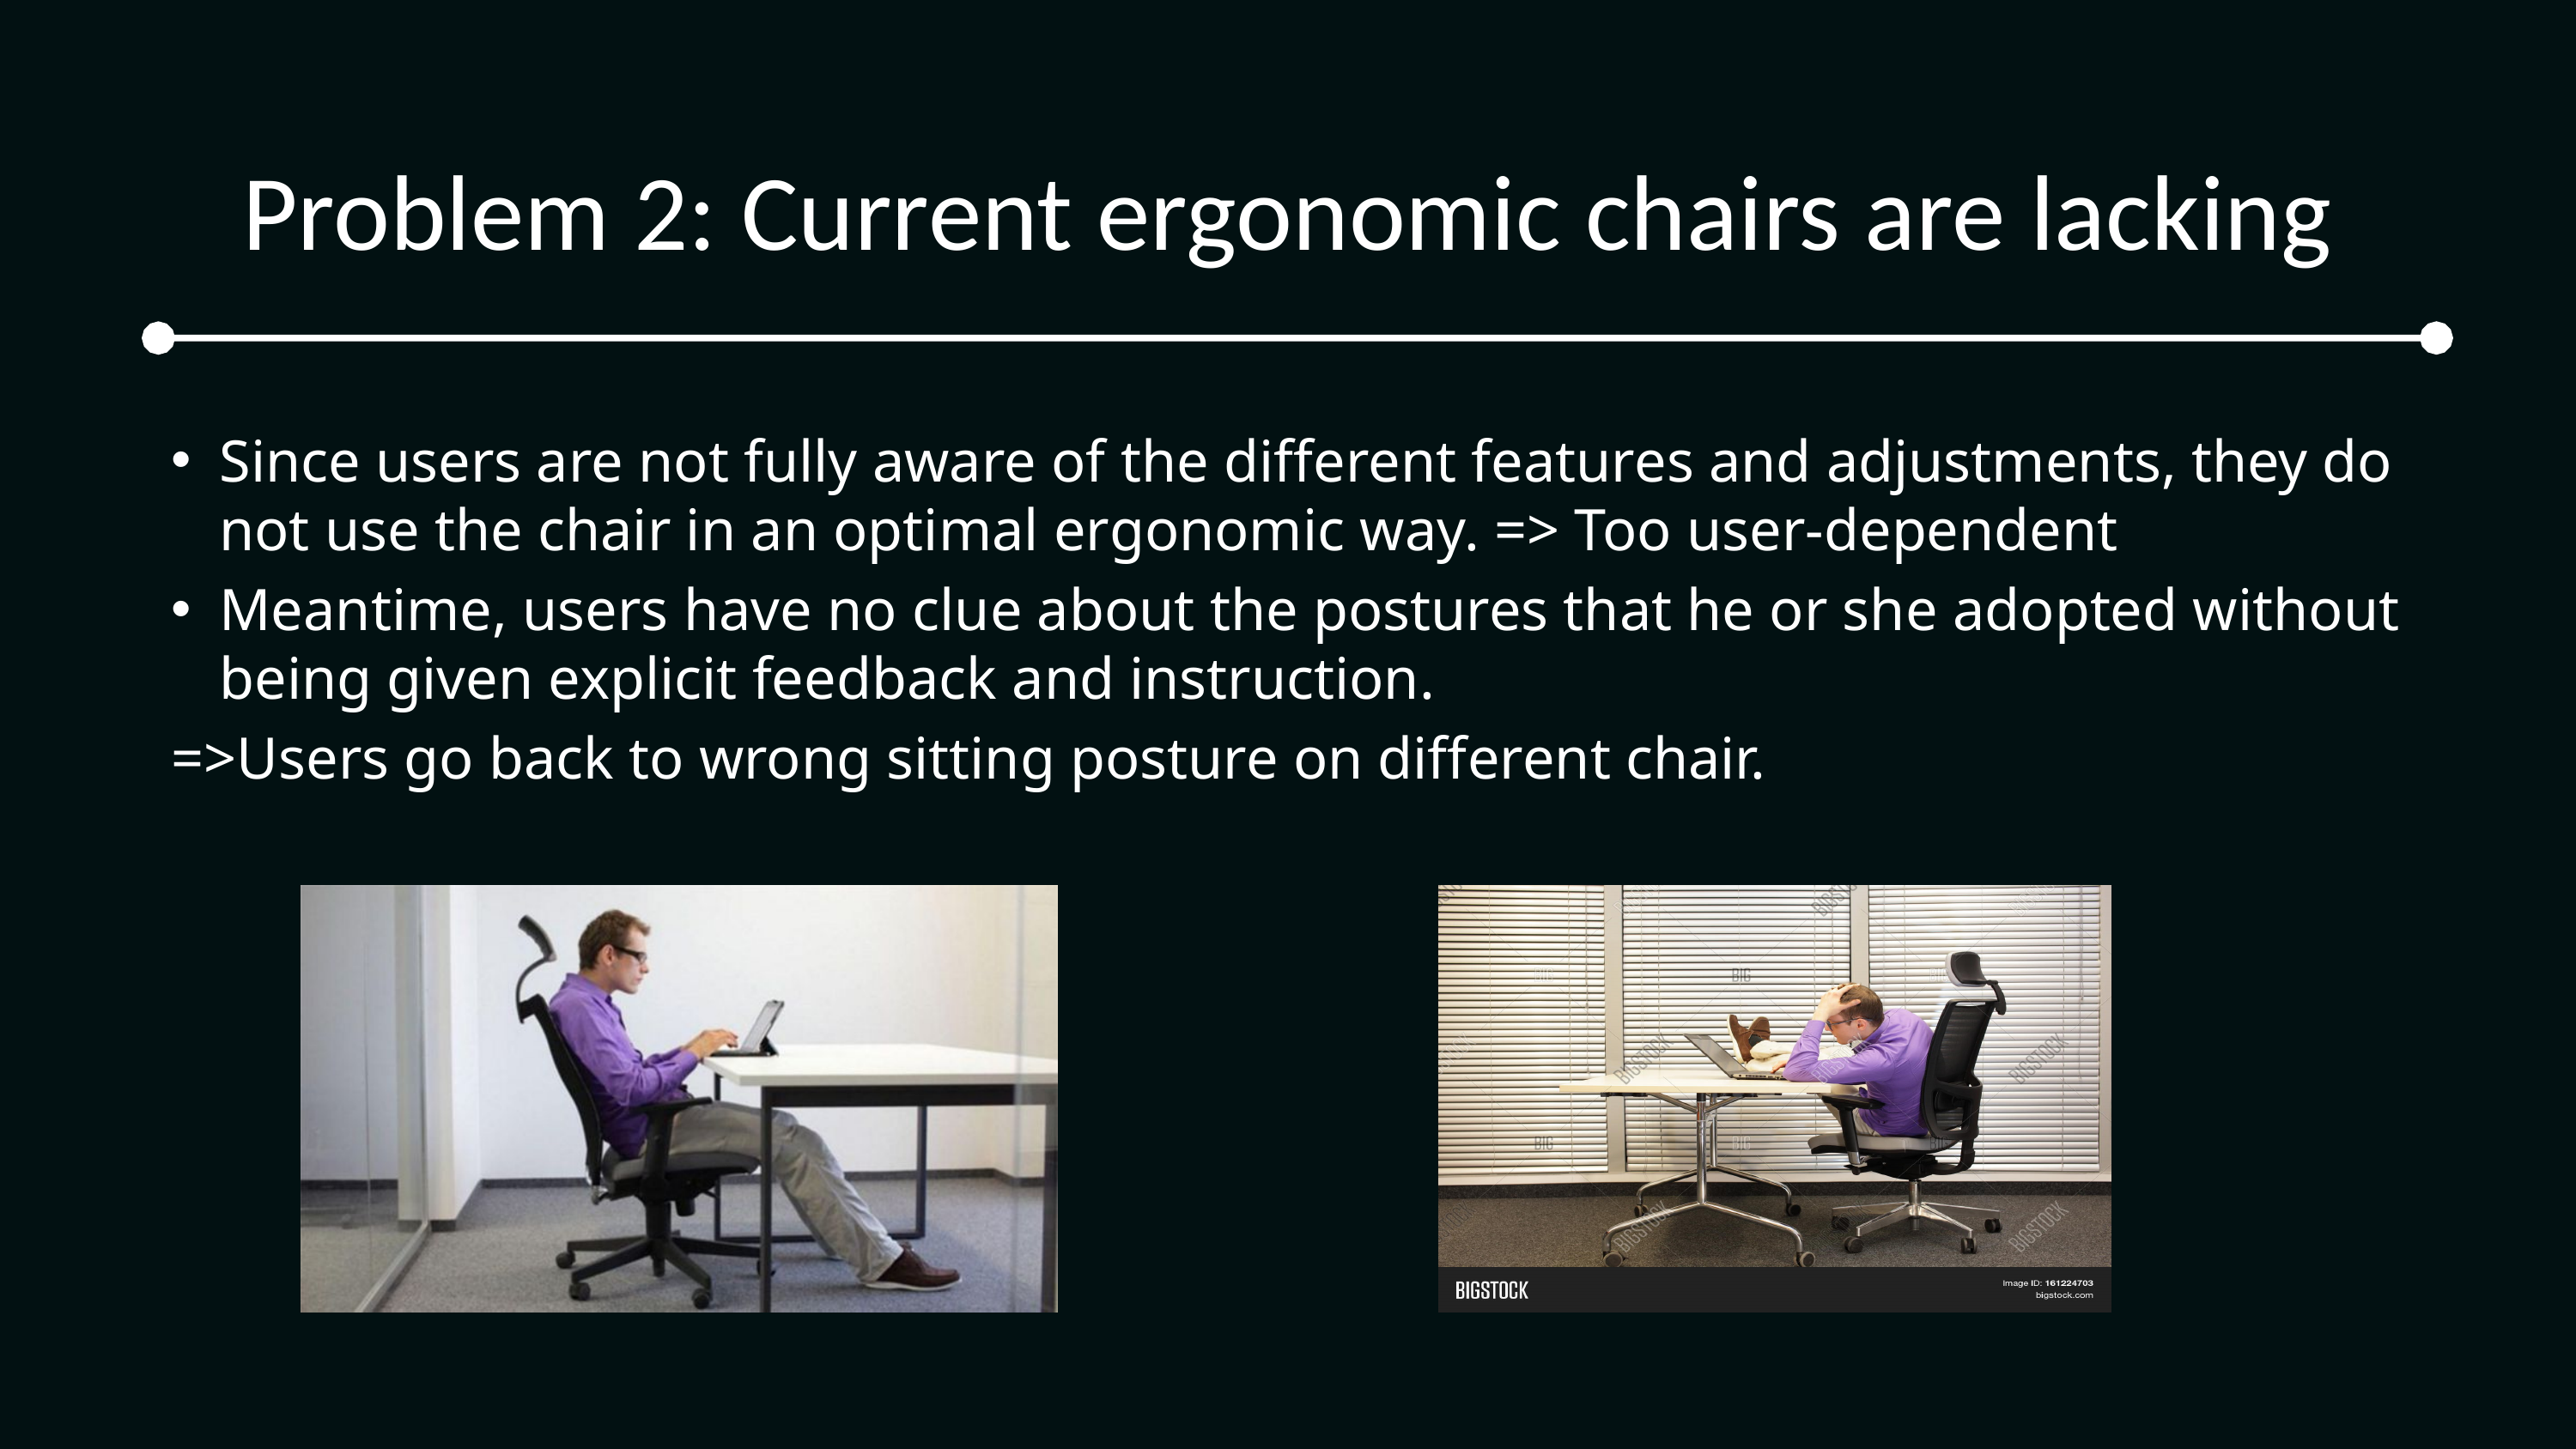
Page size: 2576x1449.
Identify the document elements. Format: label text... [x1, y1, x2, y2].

text_box Since users are not fully aware of the different features and adjustments, they do not use the chair in an optimal ergonomic way. => Too user-dependent Meantime, users have no clue about the postures that he or she adopted without being given explicit feedback and instruction. =>Users go back to wrong sitting posture on different chair. [158, 418, 2418, 1031]
picture [1438, 884, 2112, 1313]
picture [300, 884, 1059, 1313]
text_box Problem 2: Current ergonomic chairs are lacking [96, 136, 2480, 284]
text_box [149, 329, 2445, 348]
